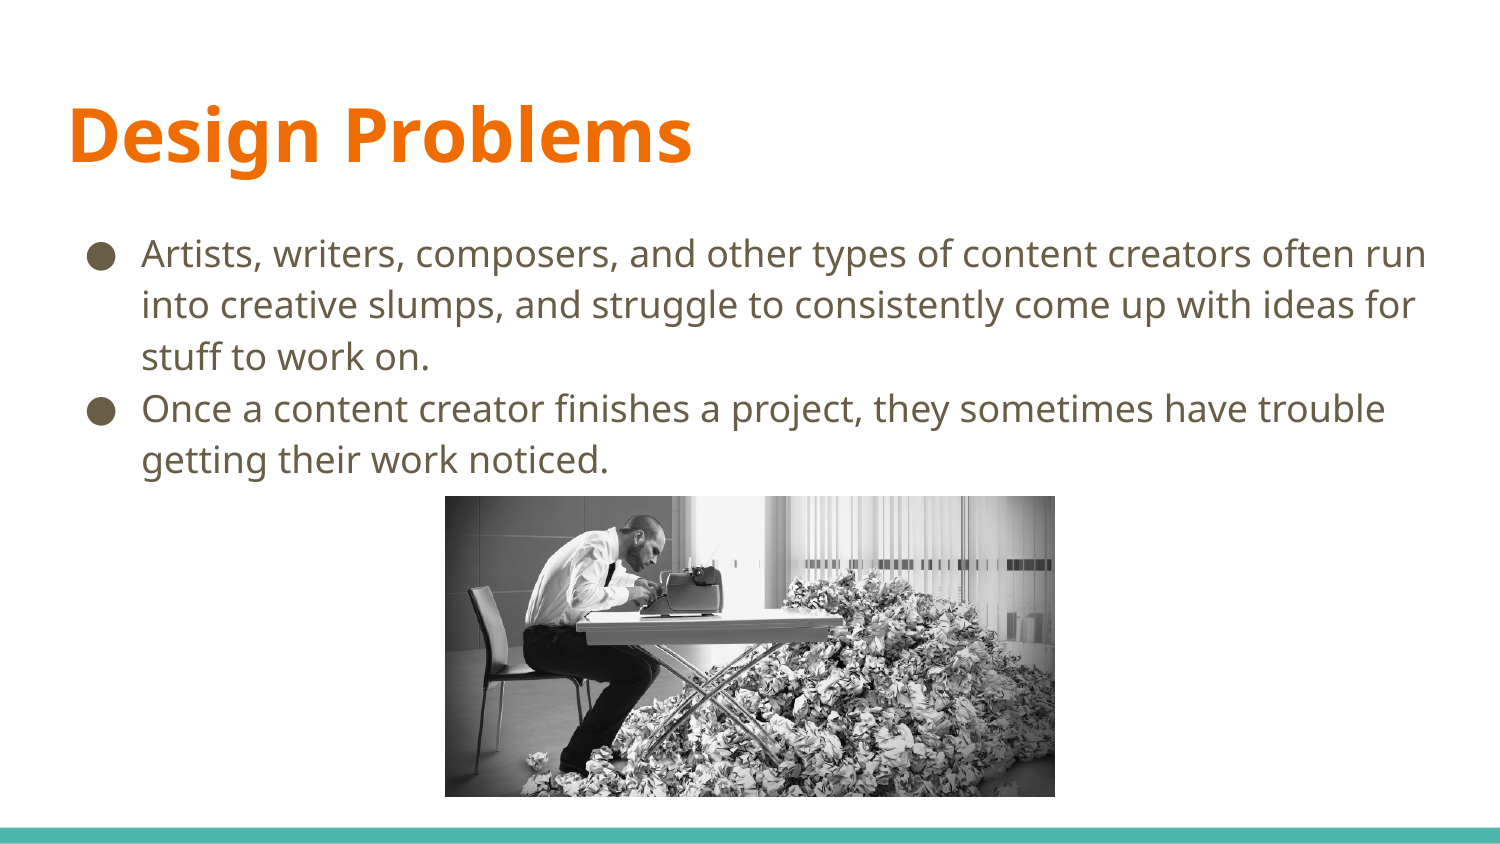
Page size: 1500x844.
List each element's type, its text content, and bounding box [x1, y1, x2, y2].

list Artists, writers, composers, and other types of content creators often run into creative slumps, and struggle to consistently come up with ideas for stuff to work on. Once a content creator finishes a project, they sometimes have trouble getting their work noticed. [51, 207, 1449, 750]
picture [444, 496, 1055, 798]
title Design Problems [51, 72, 1449, 189]
